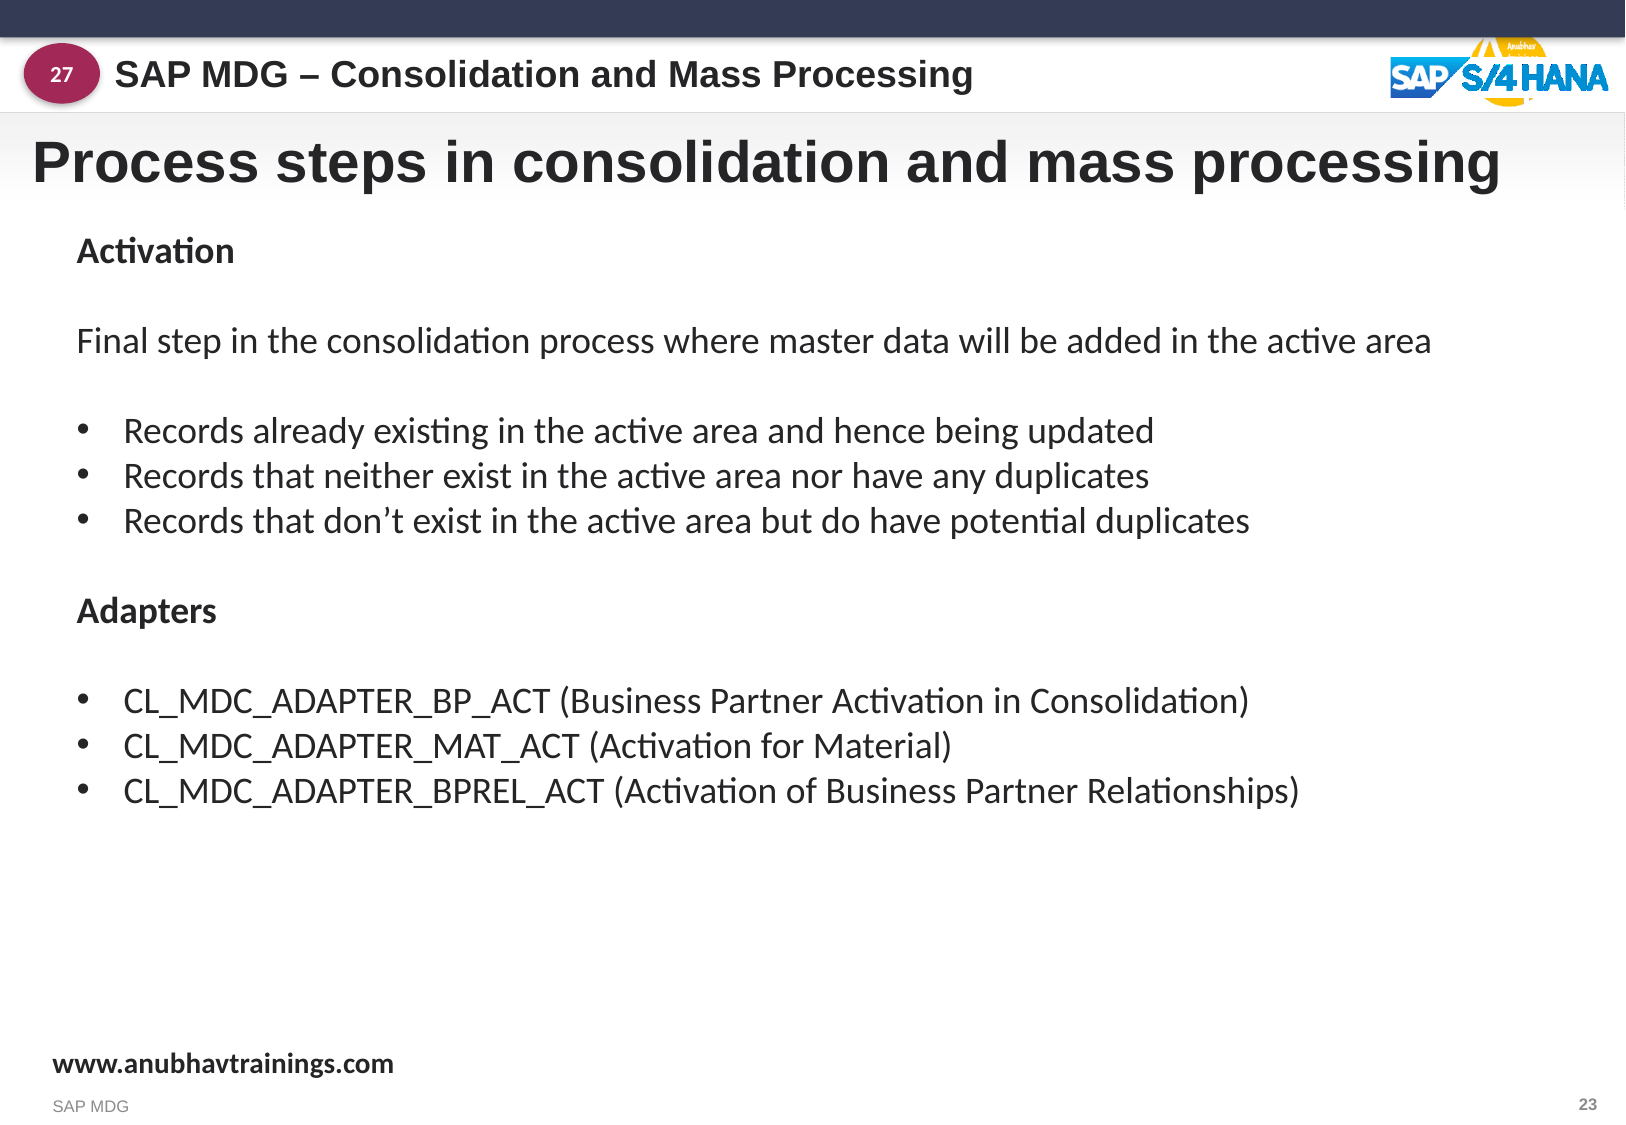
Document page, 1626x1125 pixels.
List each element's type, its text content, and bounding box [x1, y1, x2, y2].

text_box [0, 0, 1625, 38]
text_box SAP MDG – Consolidation and Mass Processing [99, 42, 1438, 103]
picture [0, 113, 1625, 210]
text_box Activation Final step in the consolidation process where master data will be added in the active area Records already existing in the active area and hence being updated Records that neither exist in the active area nor have any duplicates Records that don’t exist in the active area but do have potential duplicates Adapters CL_MDC_ADAPTER_BP_ACT (Business Partner Activation in Consolidation) CL_MDC_ADAPTER_MAT_ACT (Activation for Material) CL_MDC_ADAPTER_BPREL_ACT (Activation of Business Partner Relationships) [61, 219, 1584, 819]
picture [1438, 38, 1609, 112]
title Process steps in consolidation and mass processing [20, 122, 1584, 312]
text_box 27 [23, 42, 101, 105]
